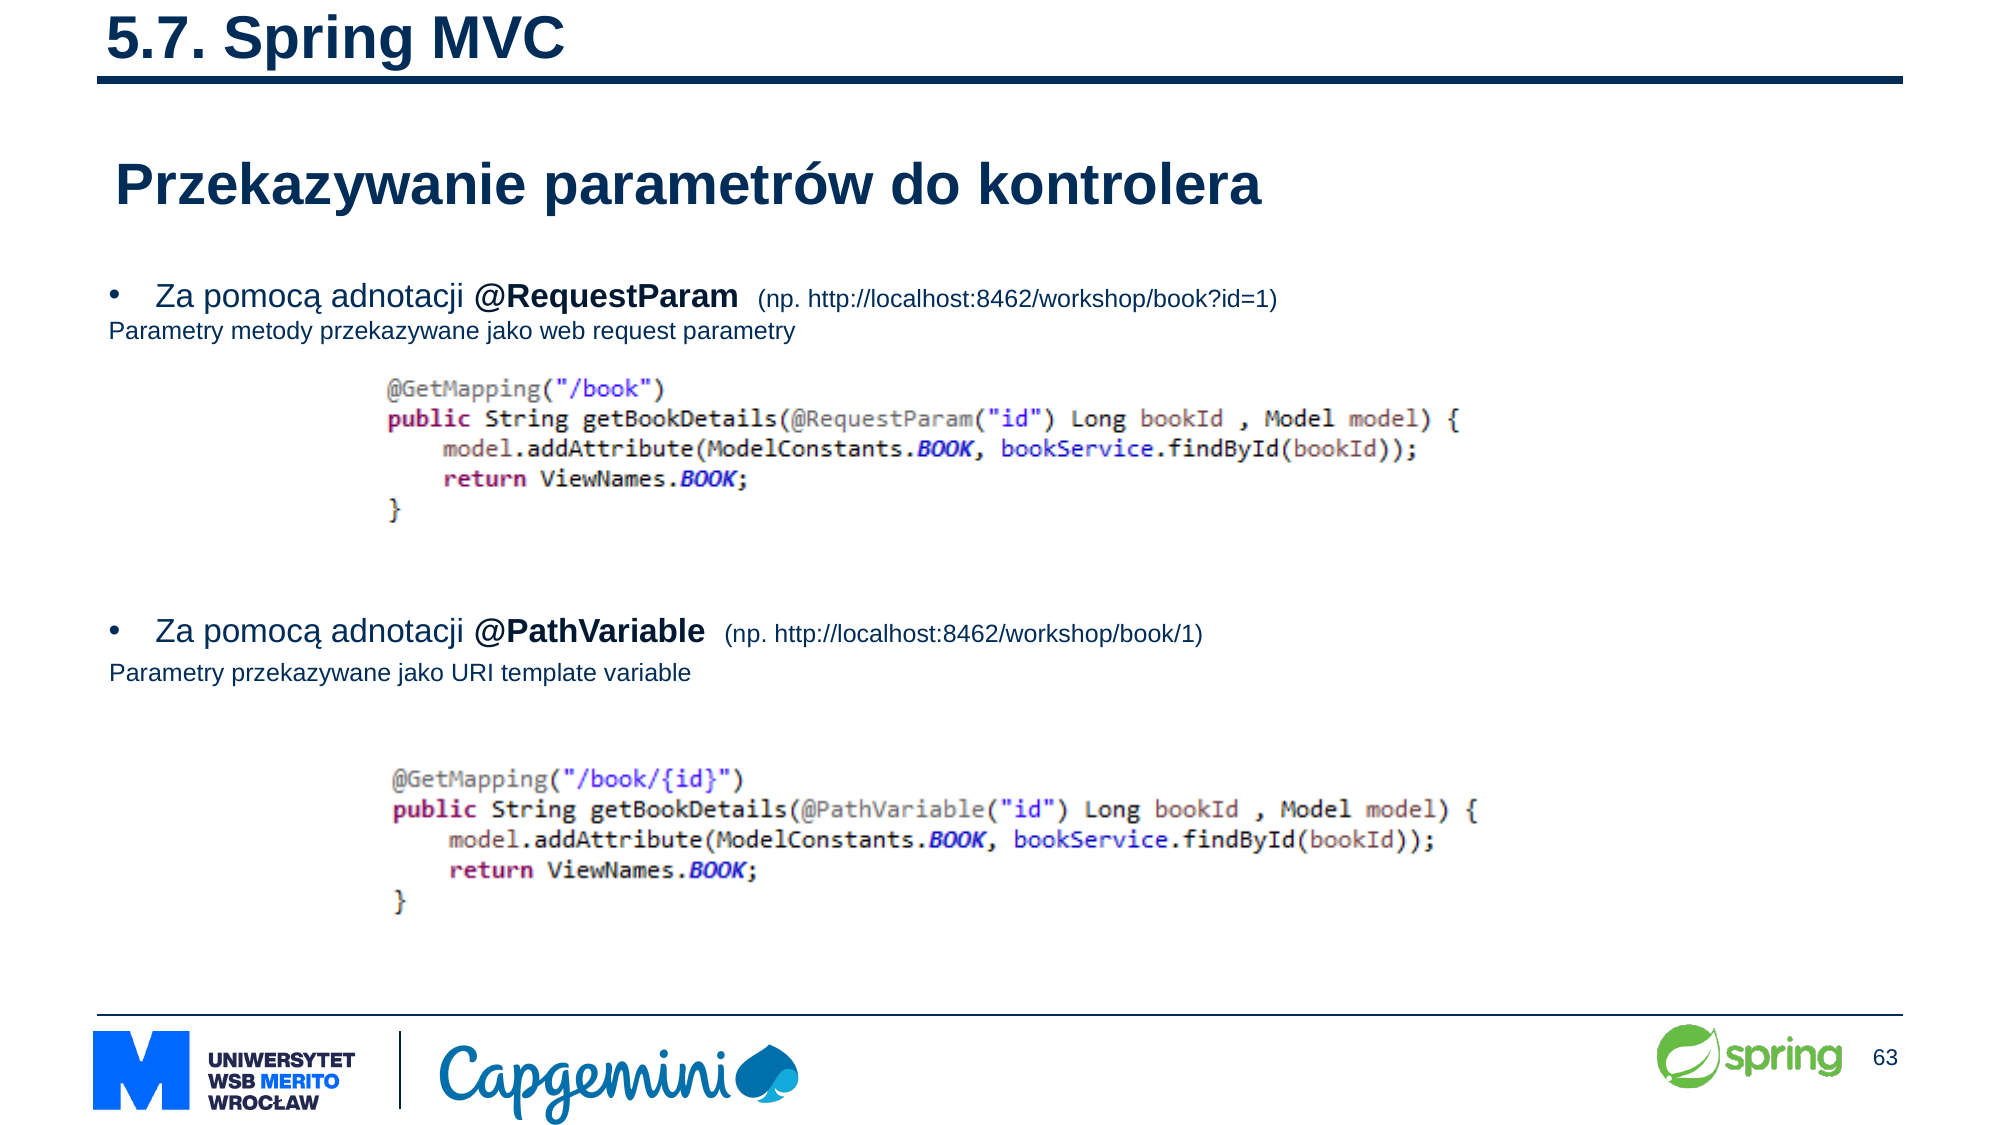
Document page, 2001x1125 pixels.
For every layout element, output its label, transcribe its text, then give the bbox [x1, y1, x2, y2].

text_box Za pomocą adnotacji @RequestParam (np. http://localhost:8462/workshop/book?id=1) Parametry metody przekazywane jako web request parametry Za pomocą adnotacji @PathVariable (np. http://localhost:8462/workshop/book/1) Parametry przekazywane jako URI template variable [93, 246, 1875, 694]
picture [373, 751, 1548, 929]
slide_number 63 [1852, 1042, 1899, 1071]
picture [93, 1030, 399, 1110]
picture [1650, 1006, 1847, 1107]
picture [401, 962, 813, 1125]
picture [361, 361, 1499, 538]
text_box Przekazywanie parametrów do kontrolera [101, 138, 1279, 224]
title 5.7. Spring MVC [105, 6, 1822, 80]
